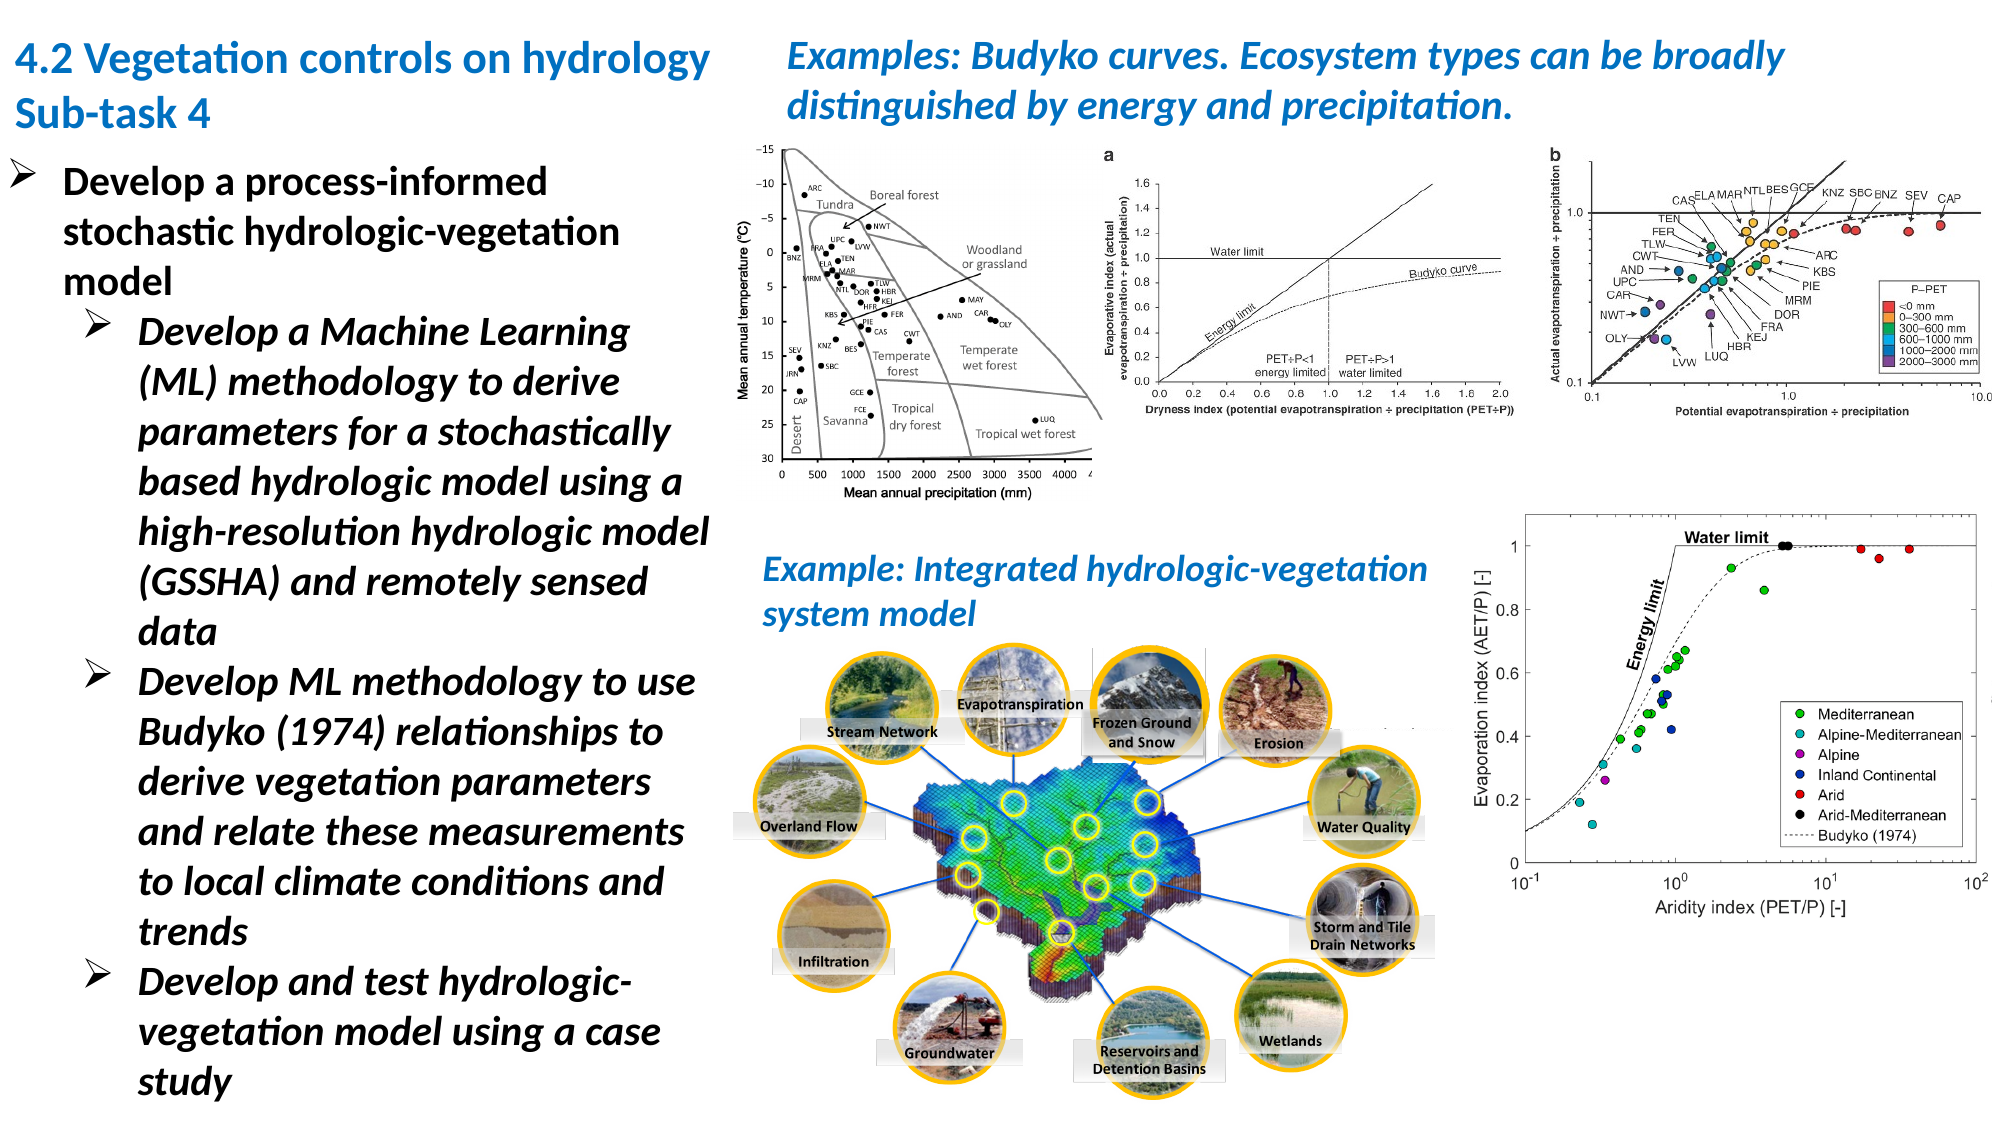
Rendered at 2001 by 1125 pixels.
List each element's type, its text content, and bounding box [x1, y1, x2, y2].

text_box Examples: Budyko curves. Ecosystem types can be broadly distinguished by energy and precipitation. [772, 20, 1946, 135]
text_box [736, 144, 1992, 922]
picture [733, 637, 1435, 1105]
text_box Develop a process-informed stochastic hydrologic-vegetation model Develop a Machine Learning (ML) methodology to derive parameters for a stochastically based hydrologic model using a high-resolution hydrologic model (GSSHA) and remotely sensed data Develop ML methodology to use Budyko (1974) relationships to derive vegetation parameters and relate these measurements to local climate conditions and trends Develop and test hydrologic-vegetation model using a case study [0, 146, 735, 1112]
text_box 4.2 Vegetation controls on hydrology Sub-task 4 [0, 20, 748, 145]
